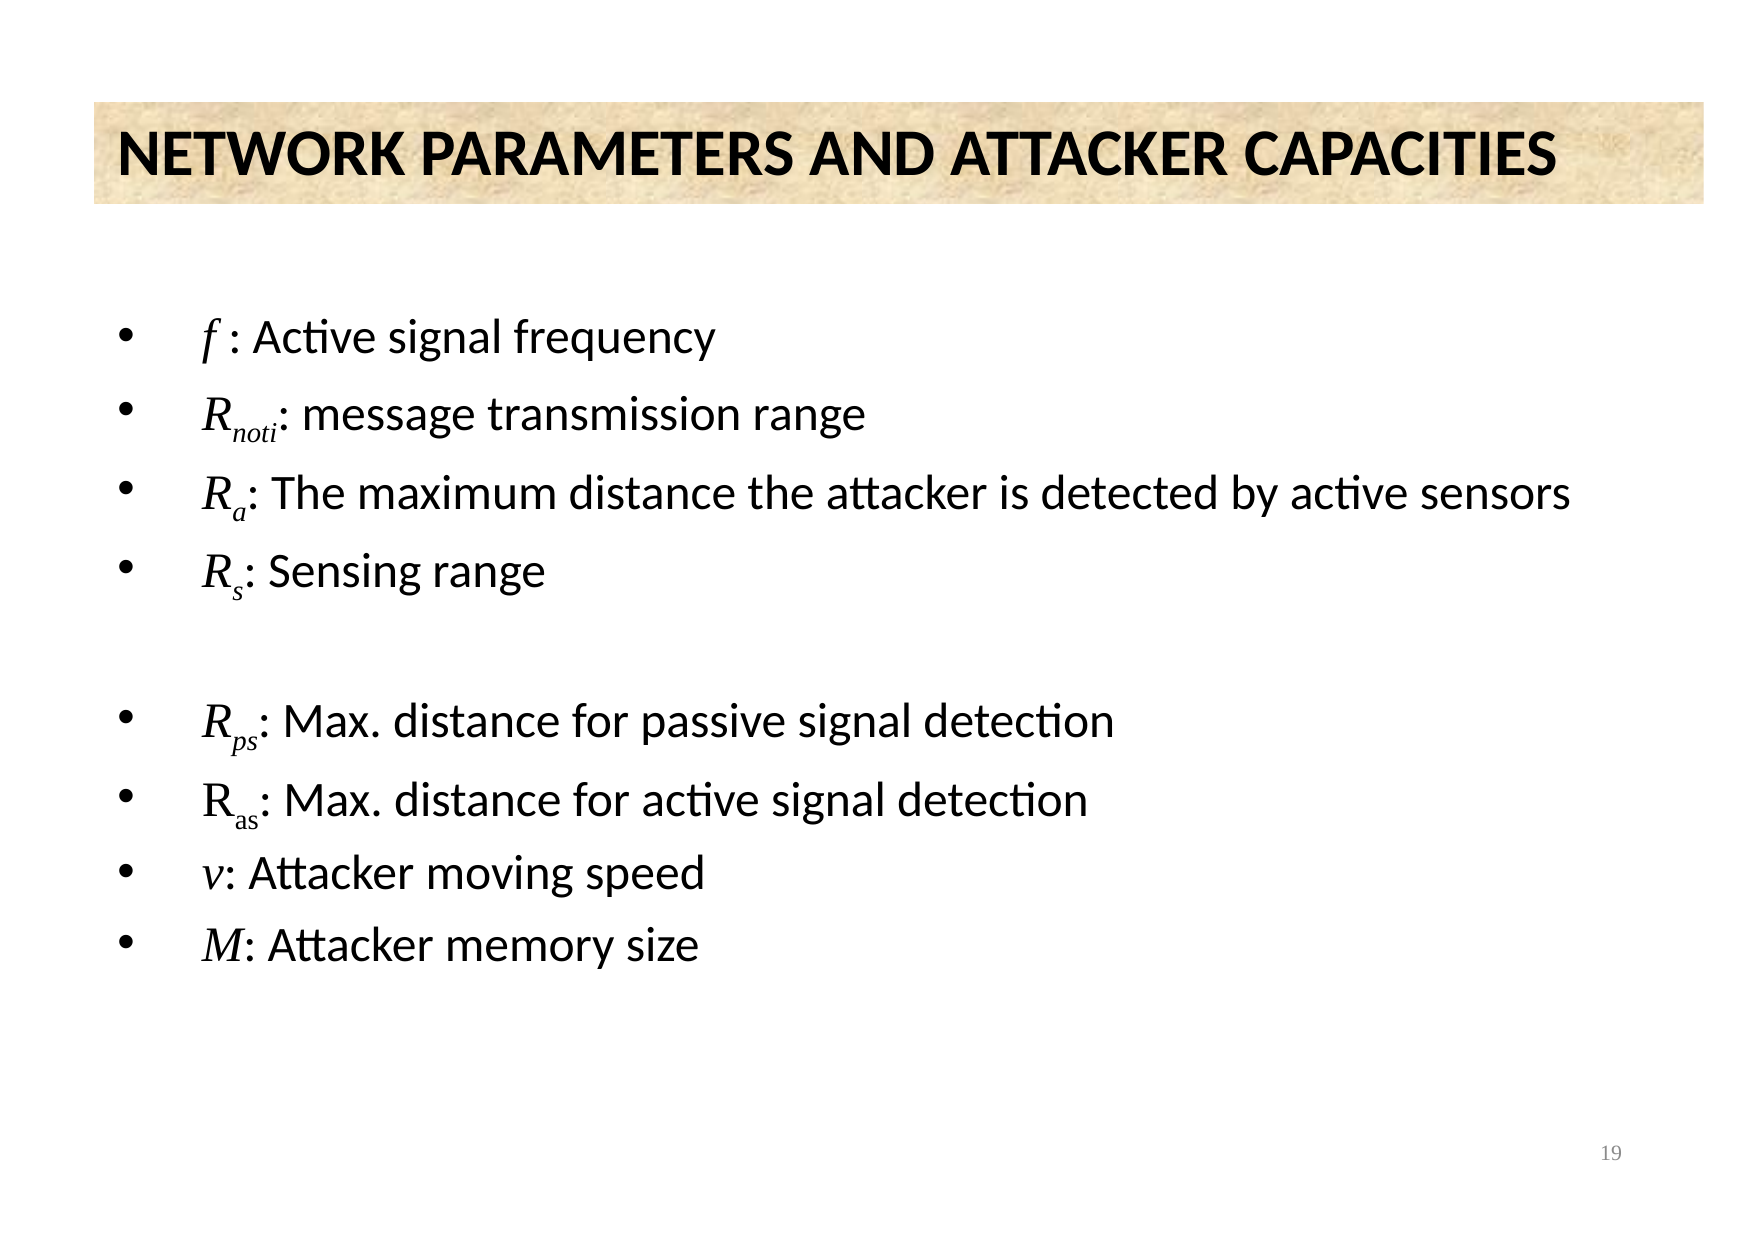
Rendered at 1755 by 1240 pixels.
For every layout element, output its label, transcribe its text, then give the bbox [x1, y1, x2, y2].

slide_number 19 [1257, 1128, 1638, 1175]
list f : Active signal frequency Rnoti: message transmission range Ra: The maximum distance the attacker is detected by active sensors Rs: Sensing range Rps: Max. distance for passive signal detection Ras: Max. distance for active signal detection v: Attacker moving speed M: Attacker memory size [102, 303, 1696, 985]
text_box [94, 196, 1704, 204]
text_box NETWORK PARAMETERS AND ATTACKER CAPACITIES [0, 101, 1728, 196]
